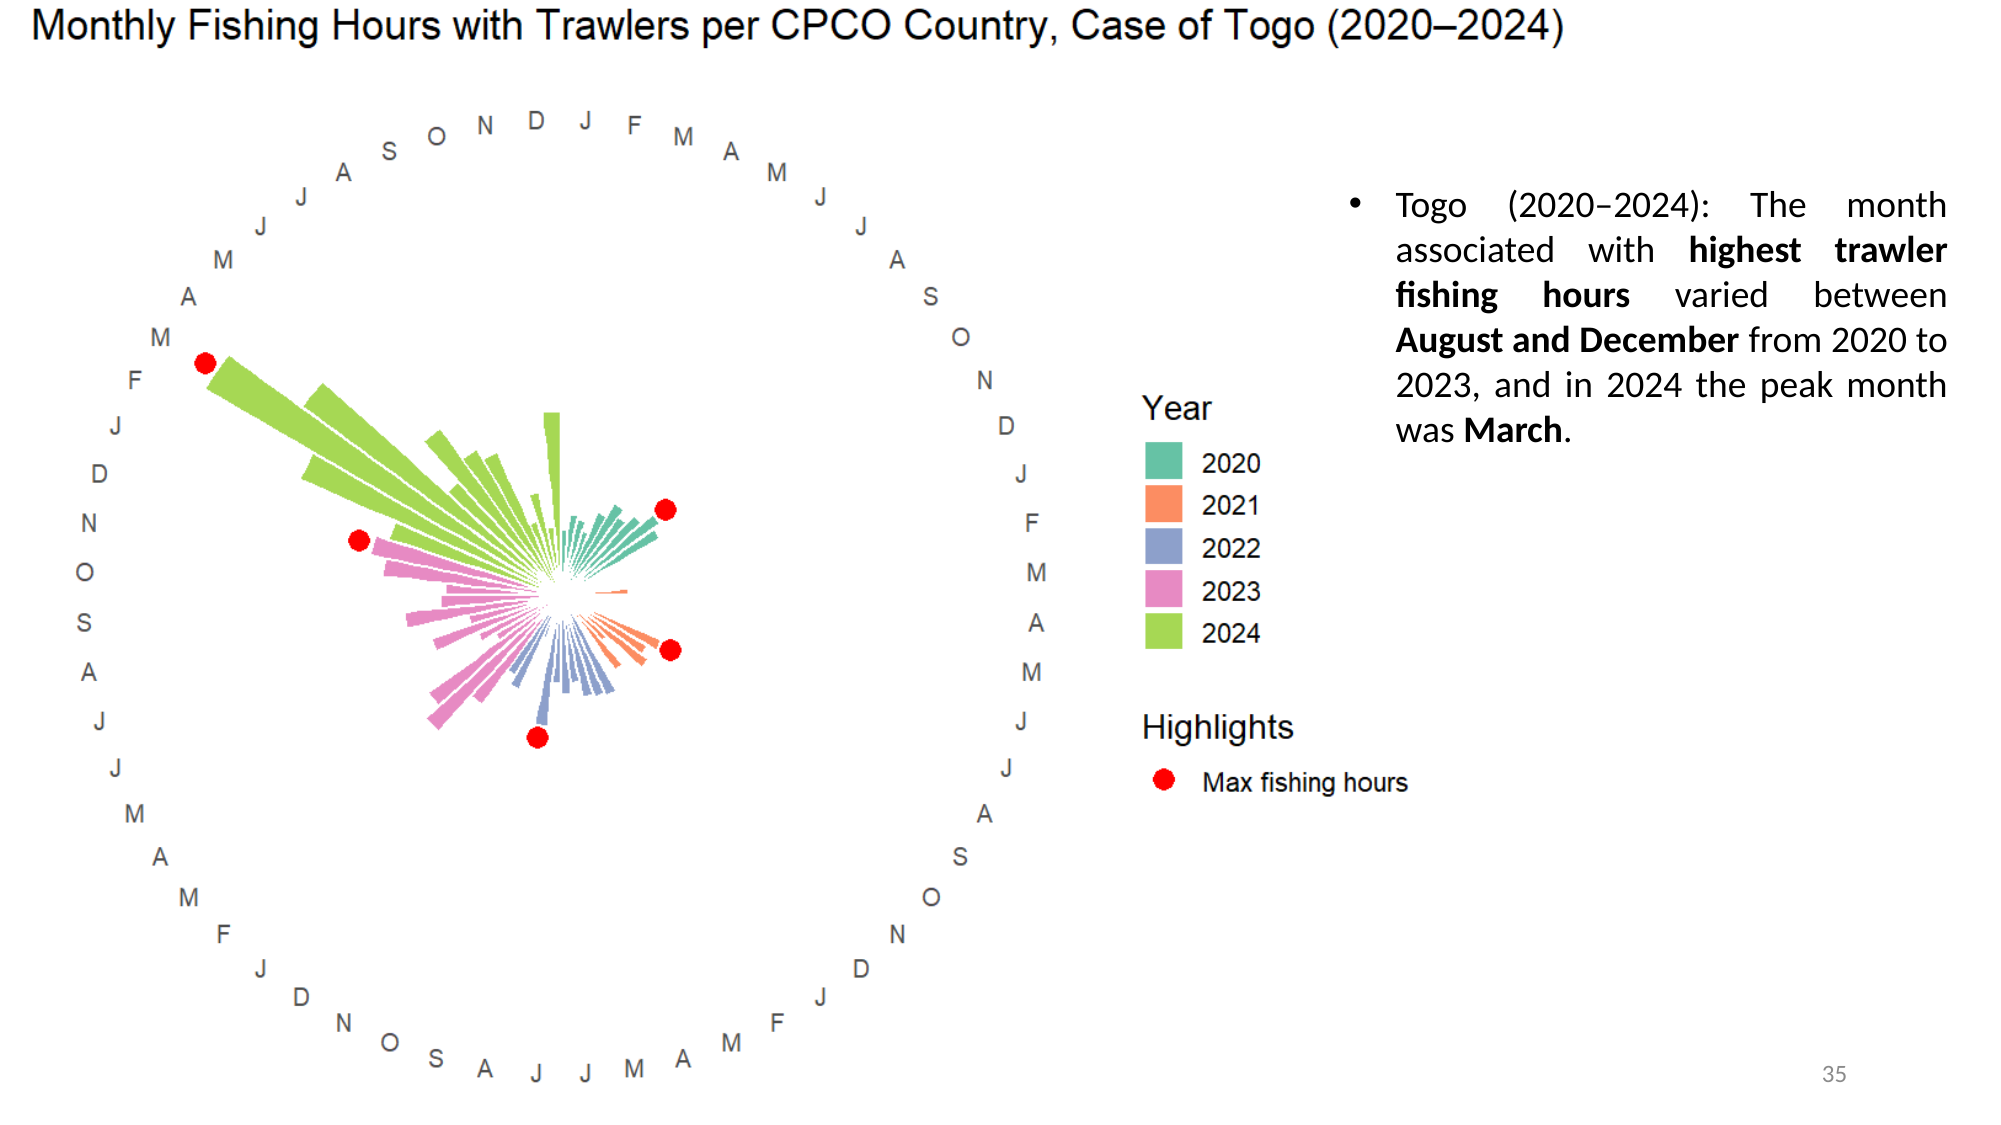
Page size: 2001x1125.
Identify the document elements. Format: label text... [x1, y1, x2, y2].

text_box Togo (2020–2024): The month associated with highest trawler fishing hours varied between August and December from 2020 to 2023, and in 2024 the peak month was March. [1575, 172, 1963, 458]
slide_number 35 [1575, 1042, 1863, 1103]
picture [0, 0, 1575, 1107]
